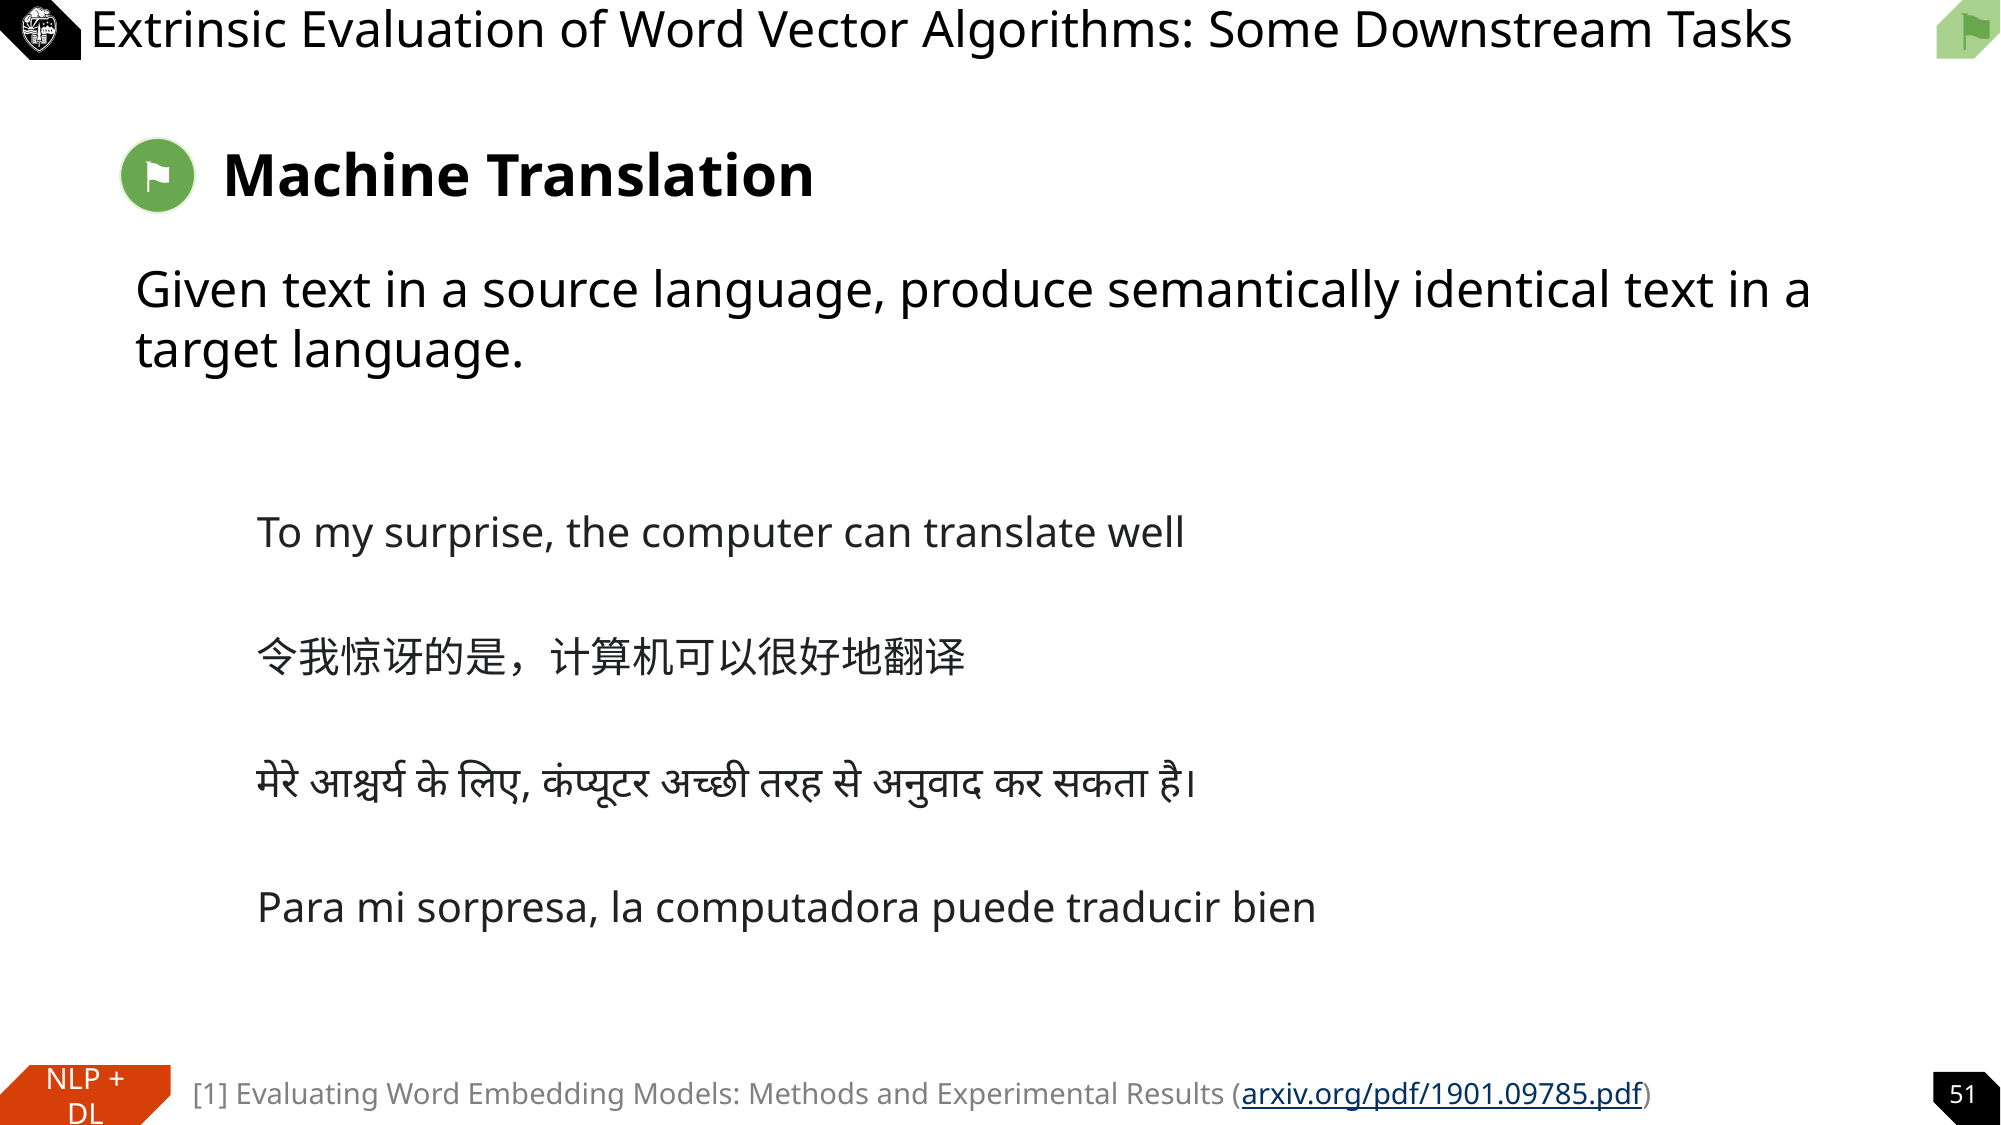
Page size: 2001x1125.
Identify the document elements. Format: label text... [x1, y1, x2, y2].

text_box Given text in a source language, produce semantically identical text in a target language. [120, 249, 1887, 385]
text_box [1] Evaluating Word Embedding Models: Methods and Experimental Results (arxiv.org/pdf/1901.09785.pdf) [177, 1067, 2000, 1123]
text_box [120, 130, 944, 217]
text_box To my surprise, the computer can translate well 令我惊讶的是，计算机可以很好地翻译 मेरे आश्चर्य के लिए, कंप्यूटर अच्छी तरह से अनुवाद कर सकता है। Para mi sorpresa, la computadora puede traducir bien [242, 423, 1758, 938]
title Extrinsic Evaluation of Word Vector Algorithms: Some Downstream Tasks [0, 1, 1804, 61]
